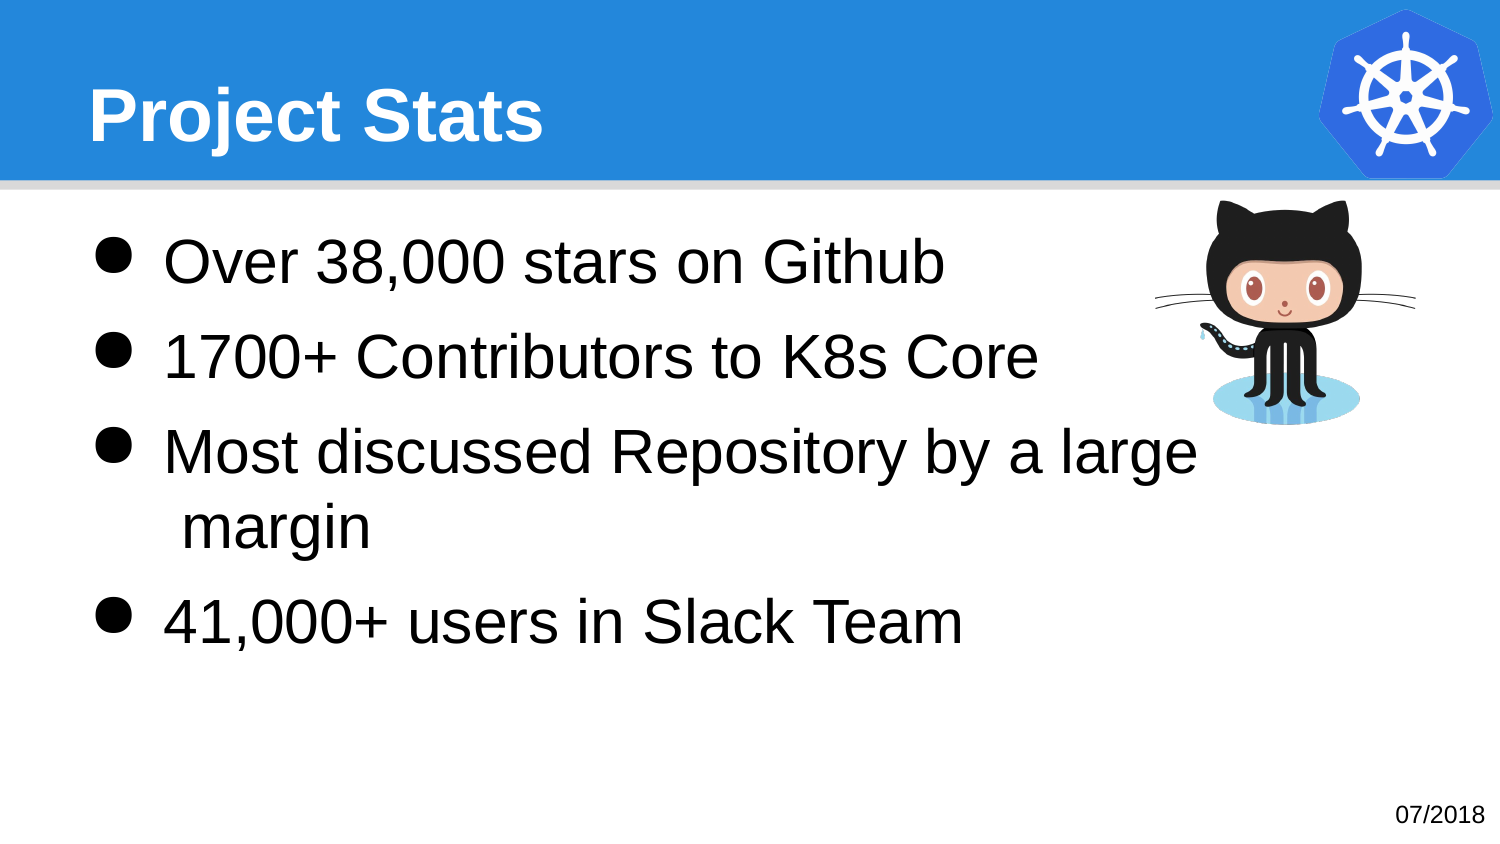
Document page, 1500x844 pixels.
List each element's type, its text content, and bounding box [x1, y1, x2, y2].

title Project Stats [86, 64, 549, 198]
text_box 07/2018 [1393, 796, 1488, 828]
picture [1318, 7, 1494, 182]
text_box Over 38,000 stars on Github 1700+ Contributors to K8s Core Most discussed Repository by a large margin 41,000+ users in Slack Team [86, 198, 1204, 657]
text_box [1146, 196, 1425, 429]
